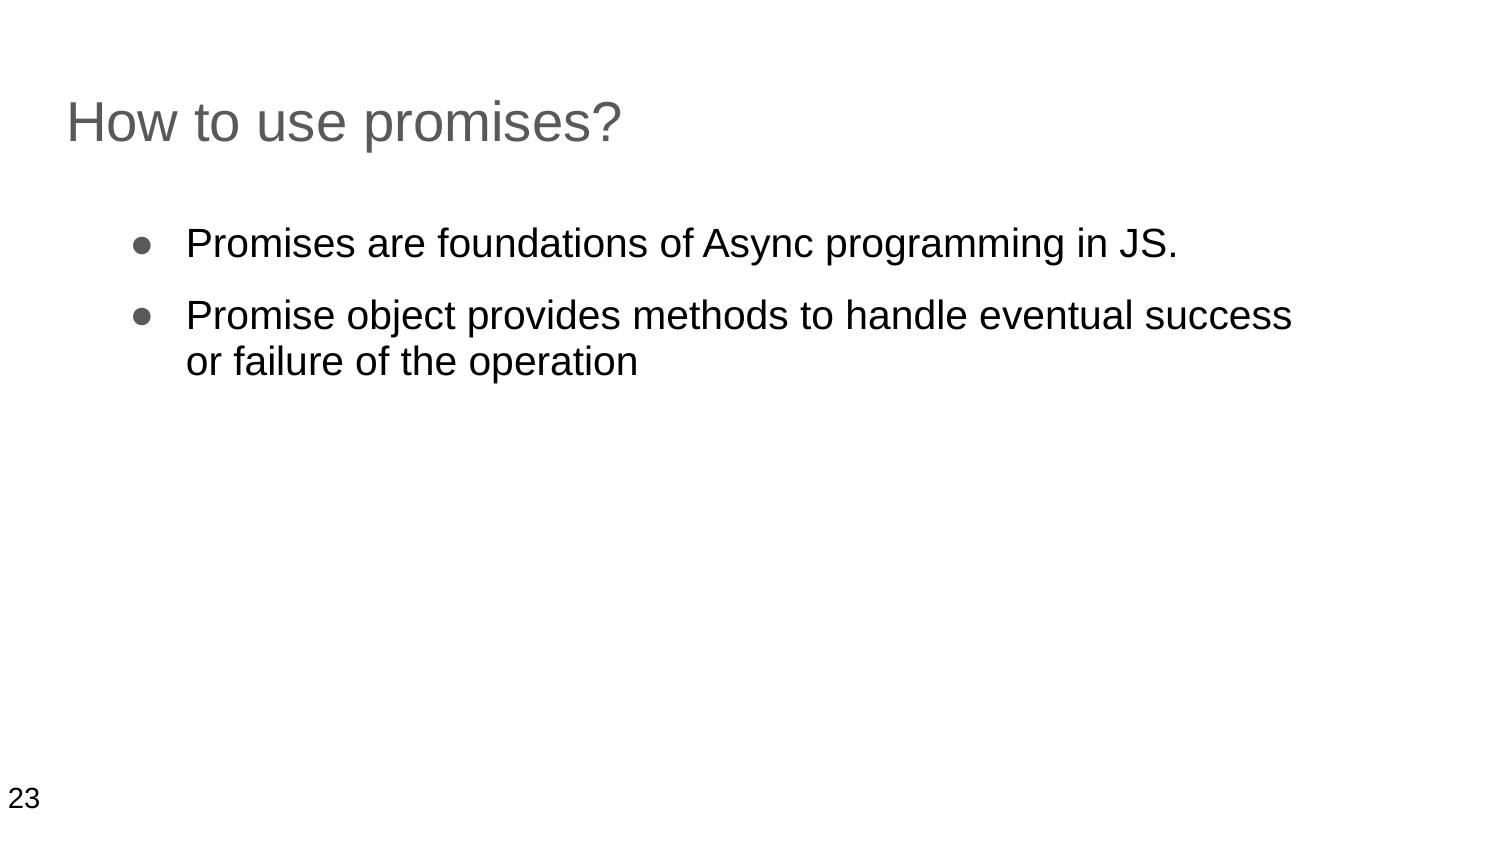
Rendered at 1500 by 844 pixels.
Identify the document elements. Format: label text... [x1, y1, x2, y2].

title How to use promises? [51, 75, 1449, 170]
text_box 23 [0, 771, 156, 822]
list Promises are foundations of Async programming in JS. Promise object provides methods to handle eventual success or failure of the operation [114, 205, 1327, 578]
